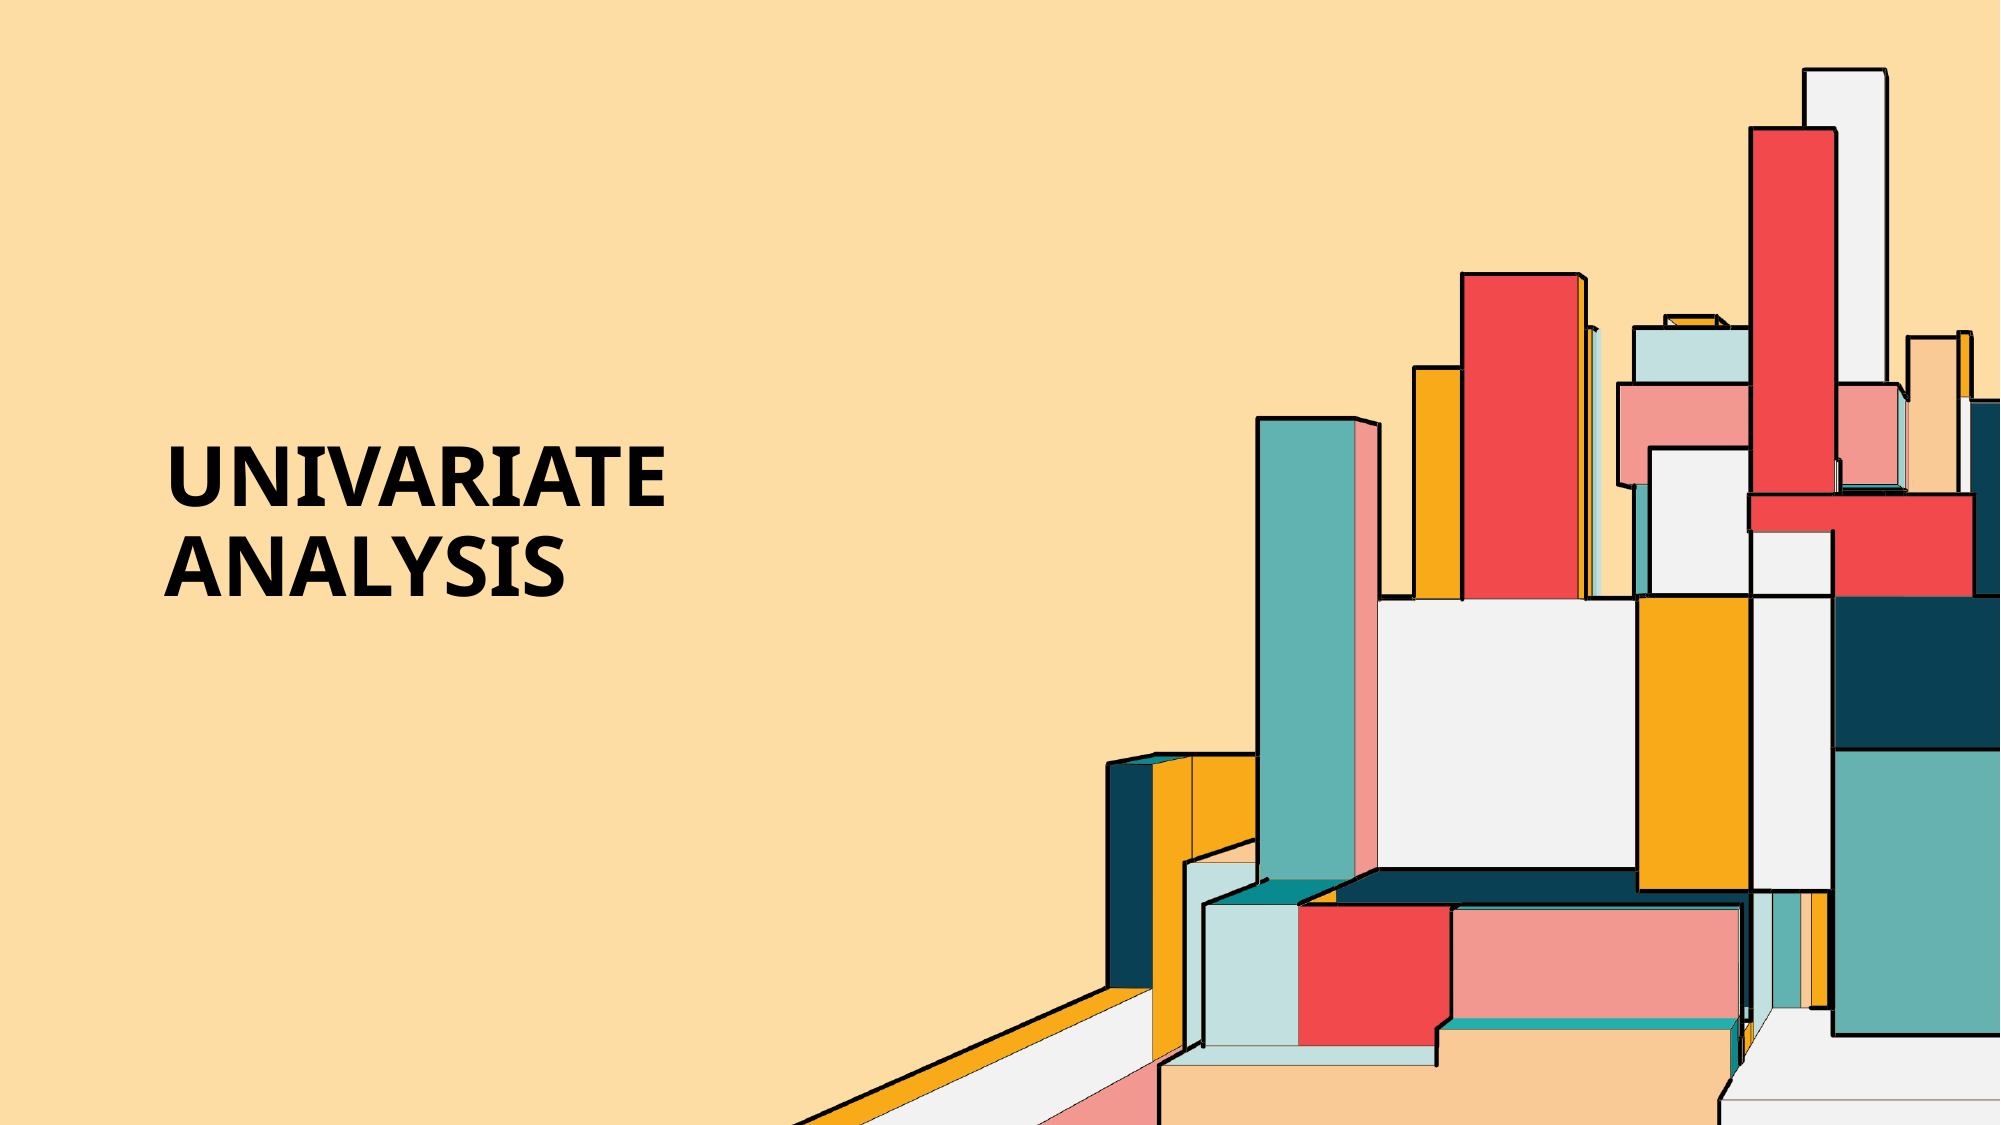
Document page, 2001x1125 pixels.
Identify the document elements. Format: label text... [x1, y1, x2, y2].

title Univariate analysis [149, 82, 1097, 622]
picture [734, 66, 2000, 1125]
